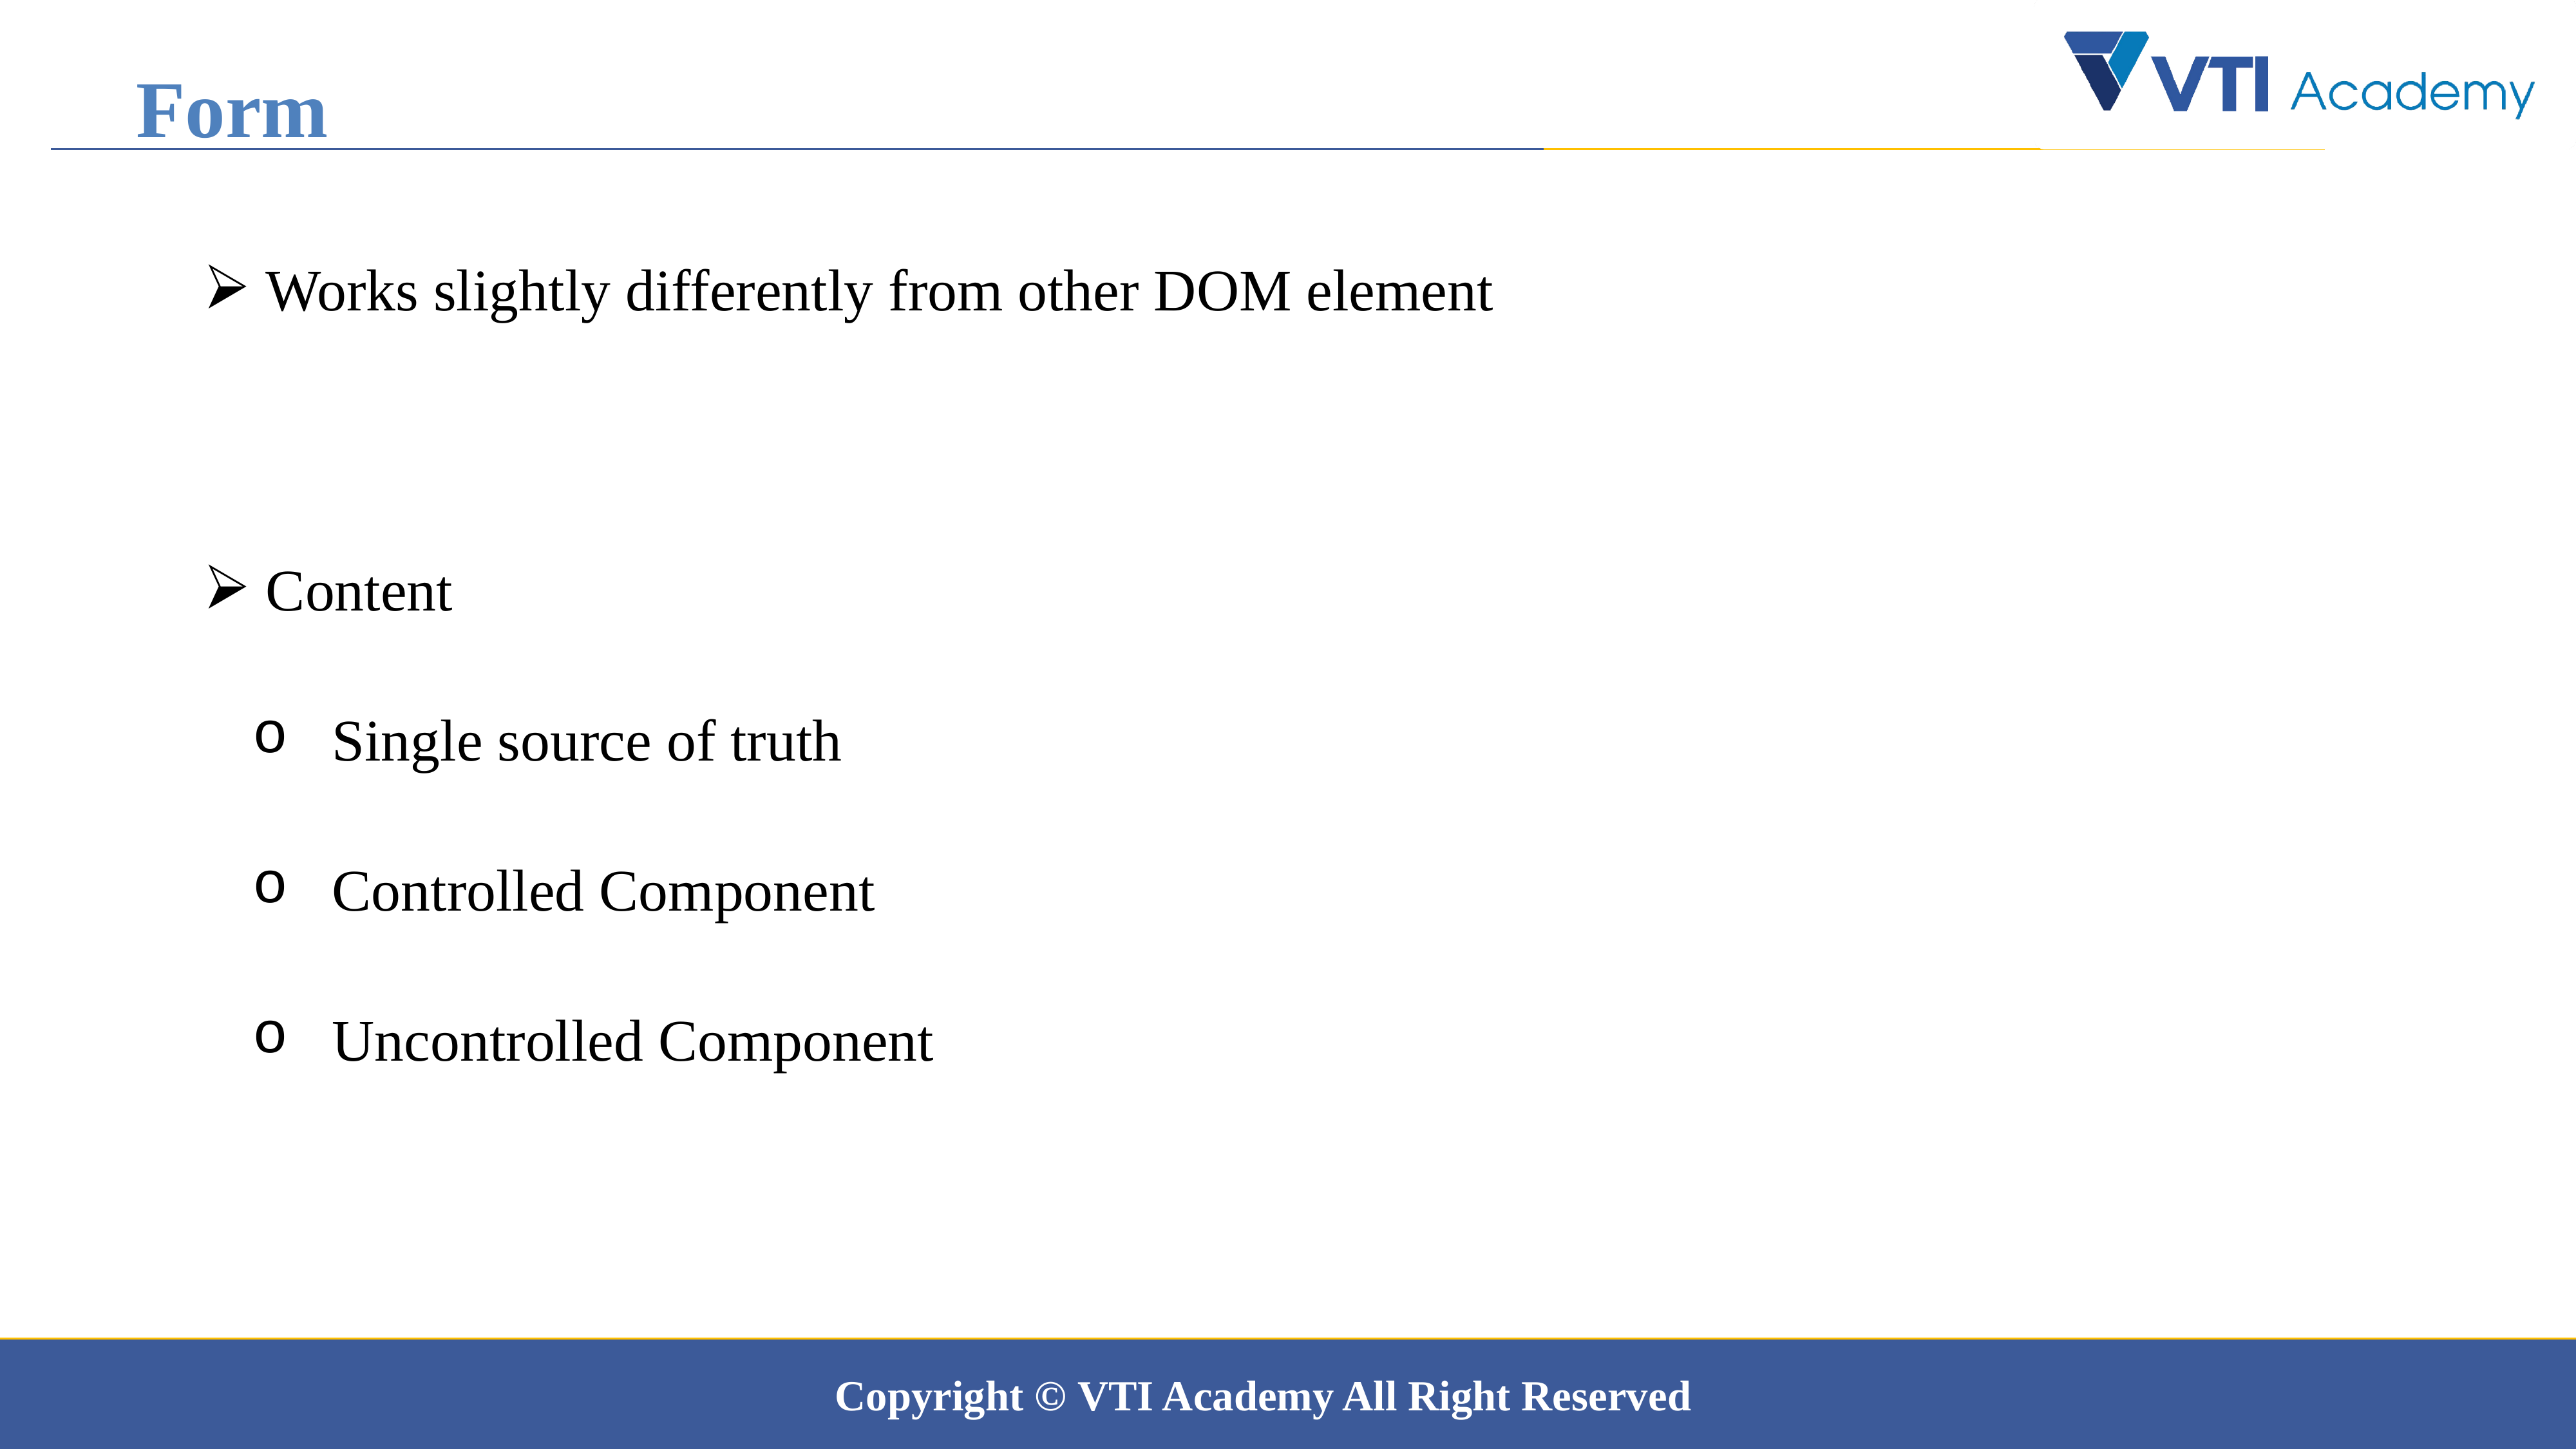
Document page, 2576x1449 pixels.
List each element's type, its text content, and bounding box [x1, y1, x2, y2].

picture [2034, 0, 2576, 149]
text_box Form [126, 60, 1279, 151]
text_box Works slightly differently from other DOM element Content Single source of truth Controlled Component Uncontrolled Component [196, 247, 2536, 1335]
